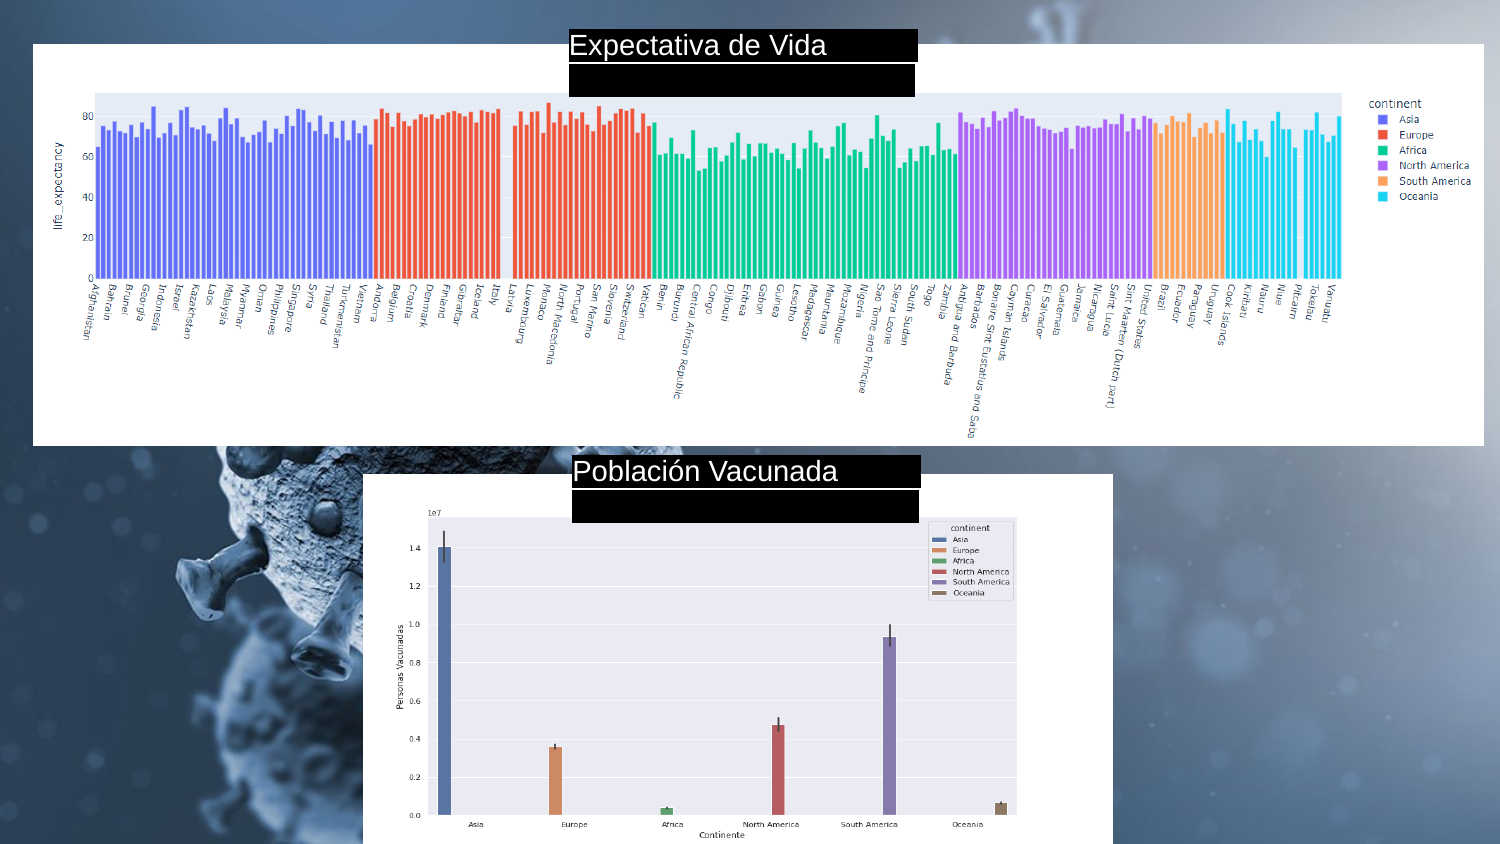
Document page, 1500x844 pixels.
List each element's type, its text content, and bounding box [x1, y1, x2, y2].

text_box Expectativa de Vida [553, 11, 937, 42]
picture [0, 0, 1500, 844]
text_box Población Vacunada [557, 454, 940, 473]
